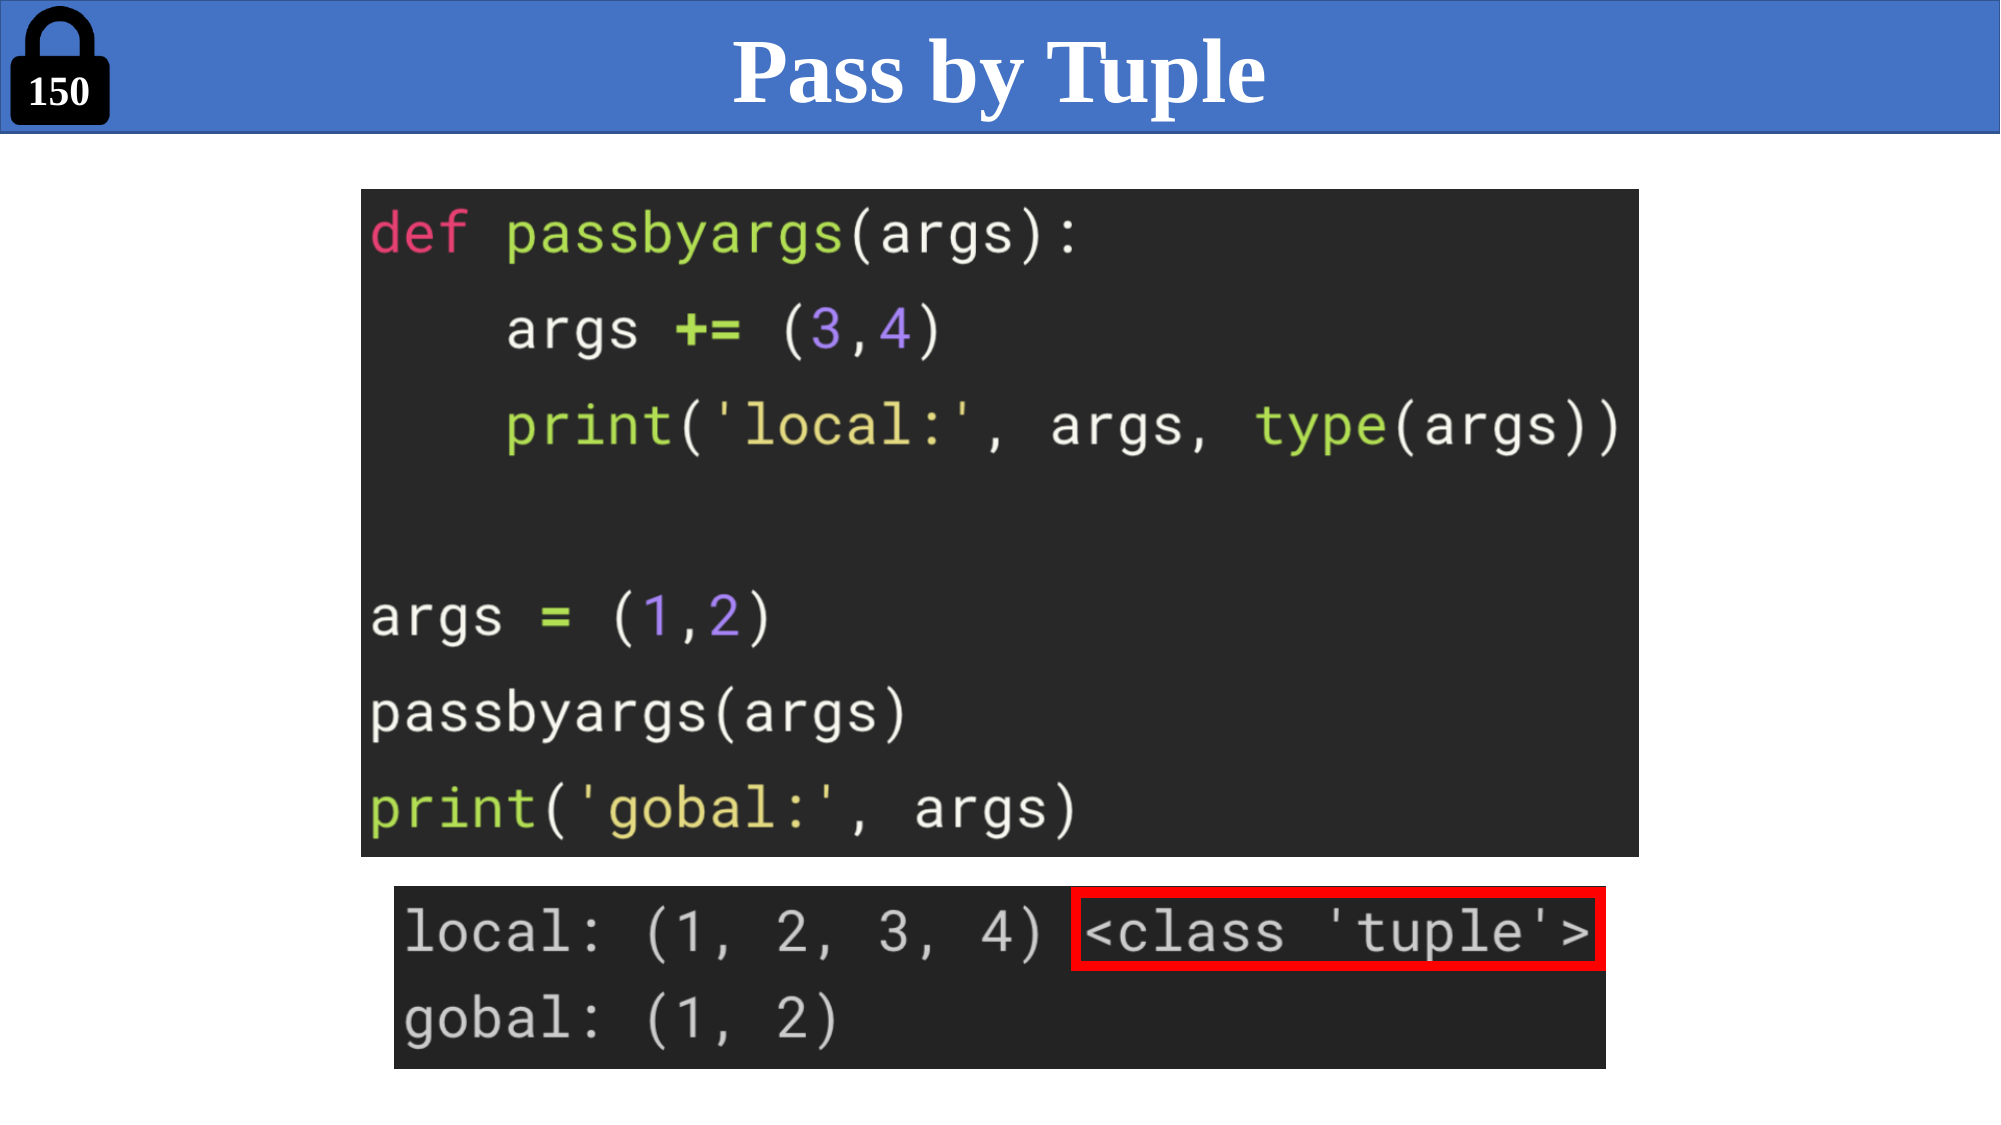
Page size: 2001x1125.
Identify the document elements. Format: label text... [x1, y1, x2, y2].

picture [0, 6, 119, 125]
picture [394, 886, 1606, 1069]
picture [361, 189, 1639, 857]
text_box Pass by Tuple [0, 0, 2000, 134]
